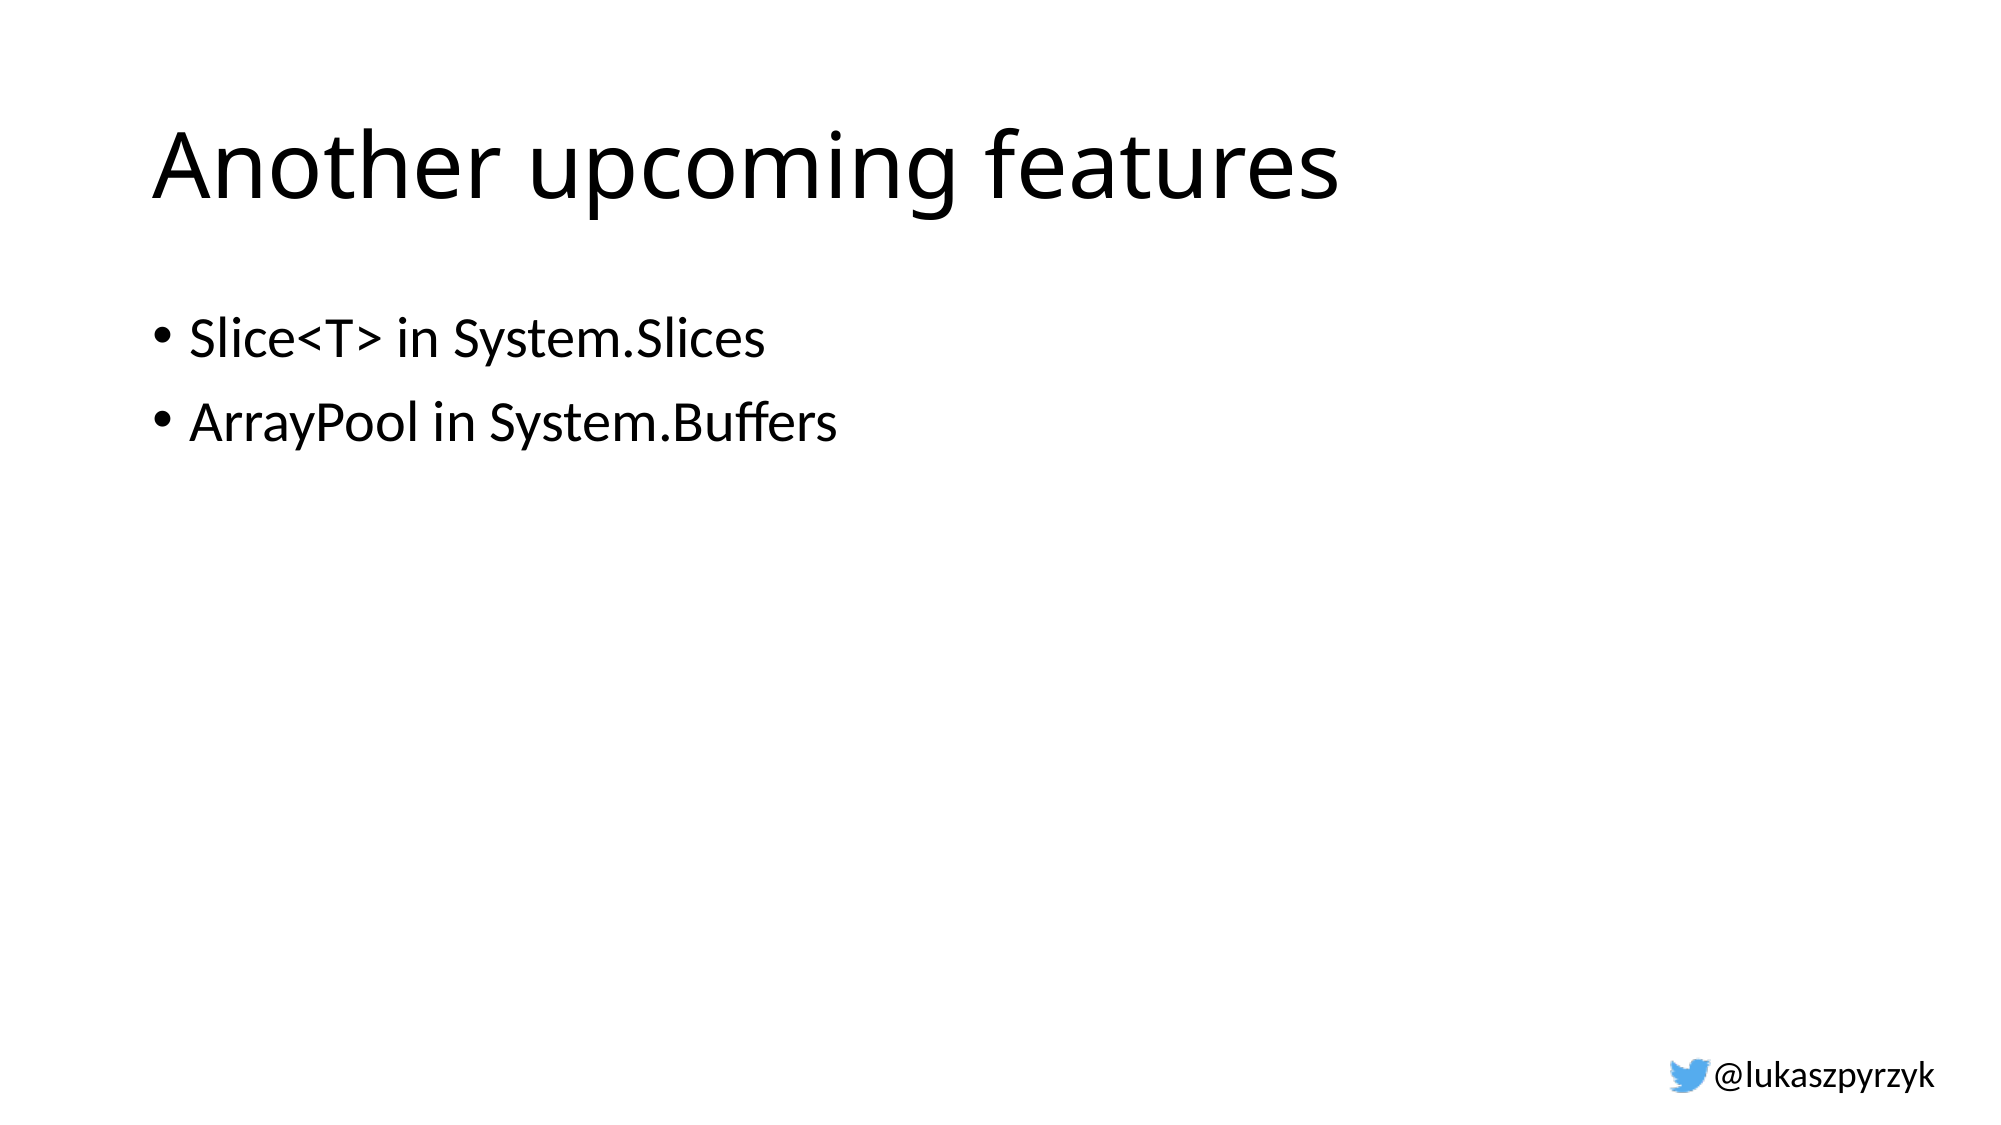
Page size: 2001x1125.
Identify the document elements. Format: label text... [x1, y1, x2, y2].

list Slice<T> in System.Slices ArrayPool in System.Buffers [137, 299, 1863, 1014]
picture [1669, 1054, 1711, 1096]
text_box @lukaszpyrzyk [1697, 1042, 1970, 1102]
title Another upcoming features [137, 59, 1863, 278]
